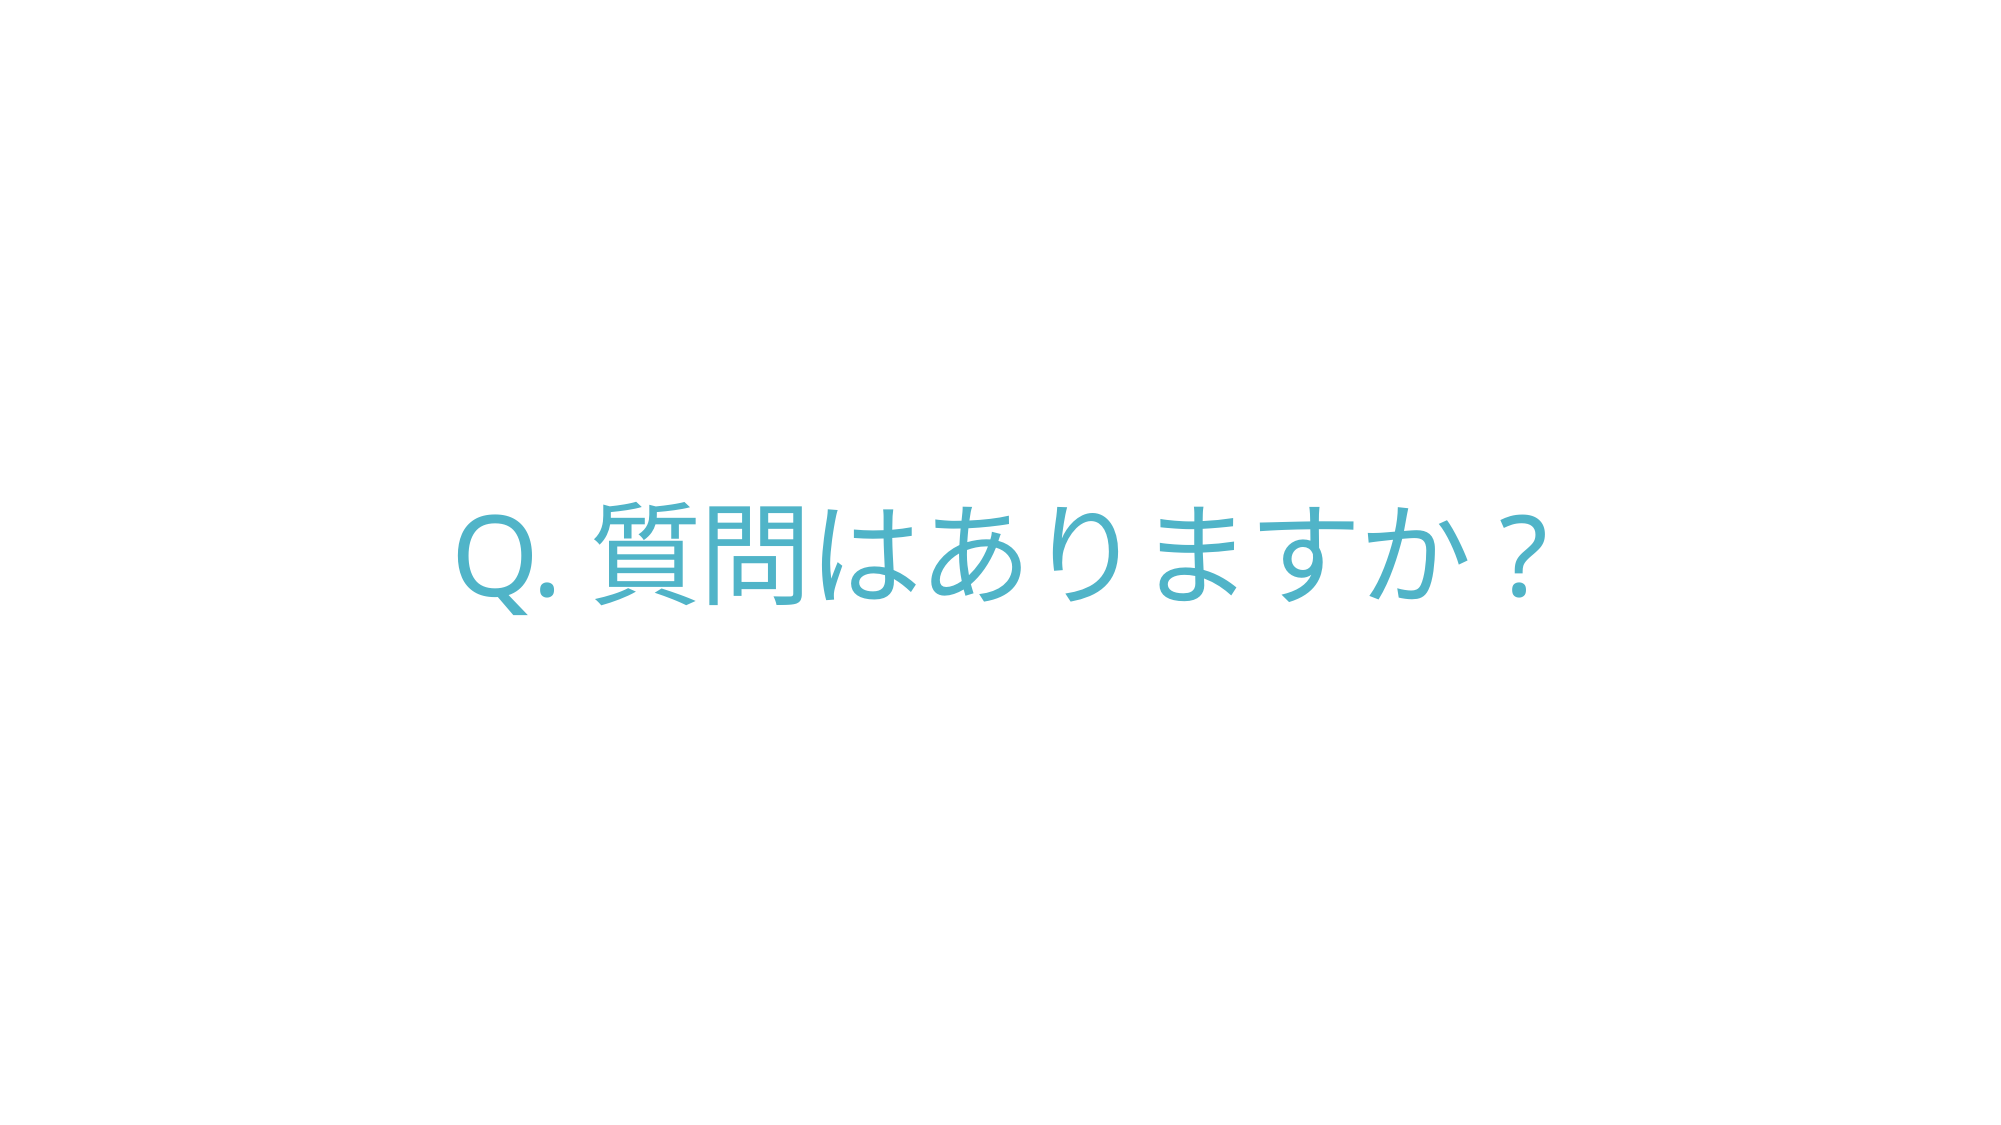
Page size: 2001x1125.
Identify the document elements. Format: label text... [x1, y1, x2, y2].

title Q.質問はありますか? [116, 426, 1884, 699]
